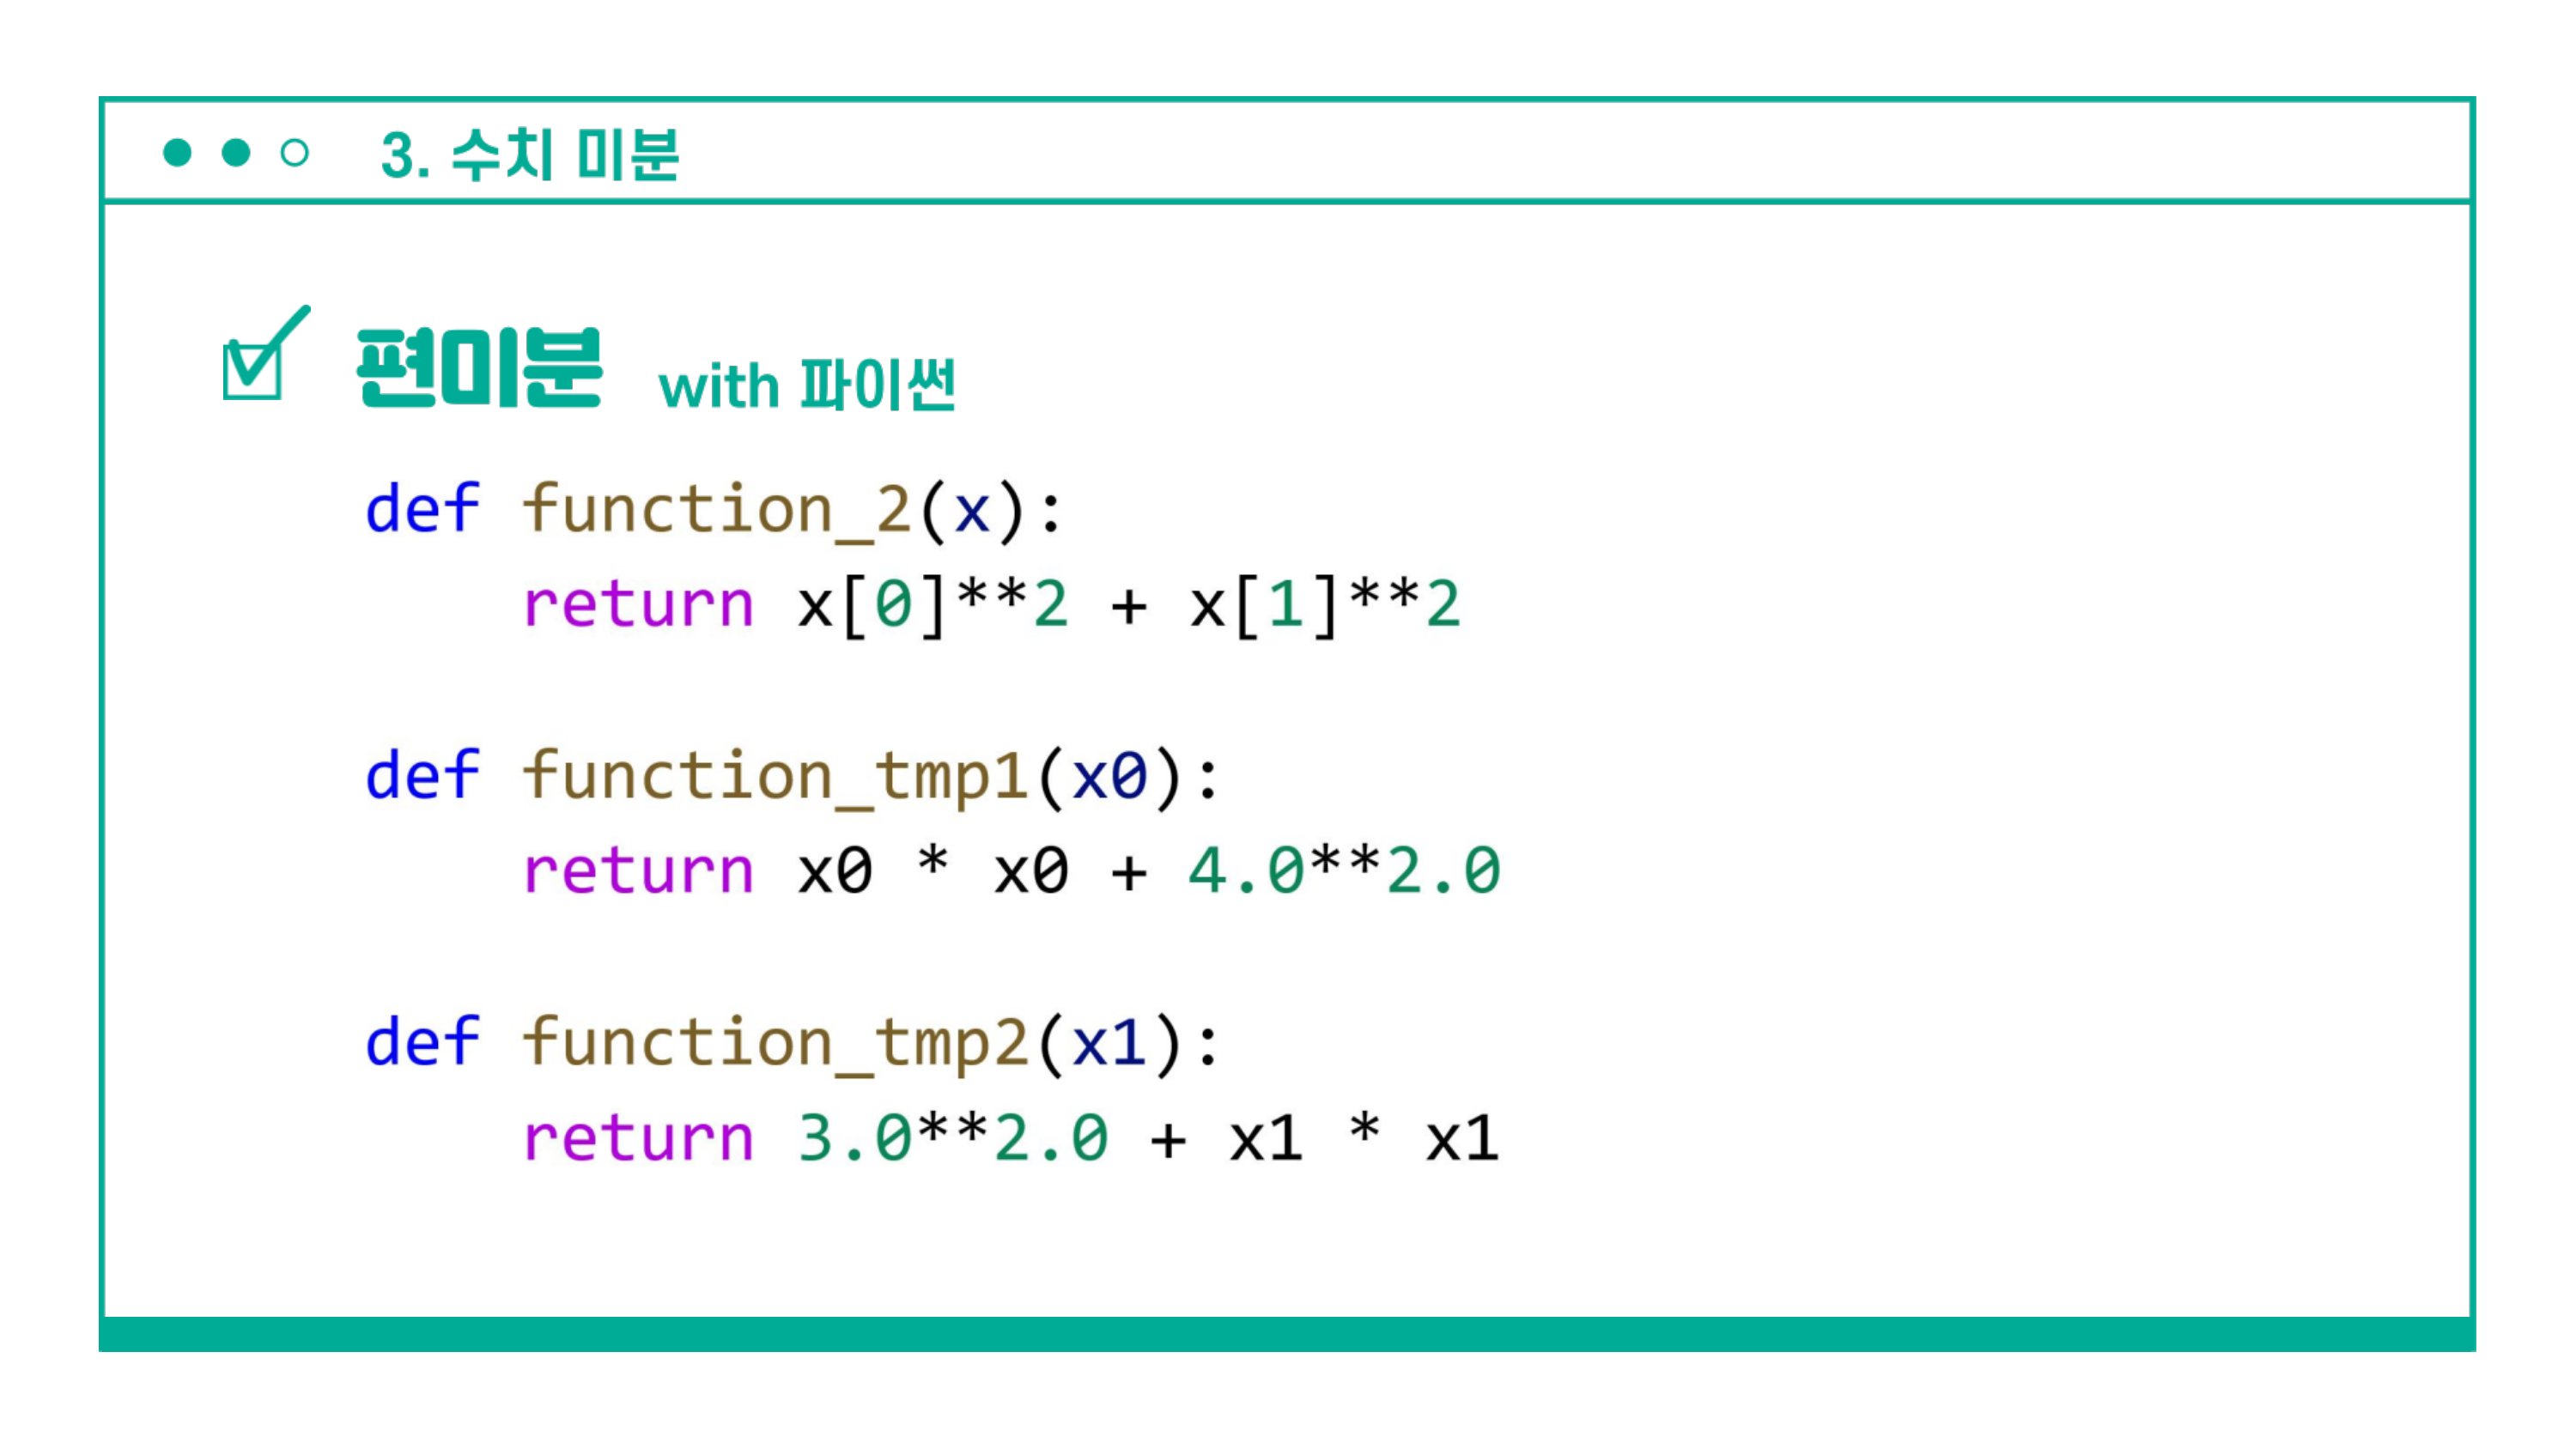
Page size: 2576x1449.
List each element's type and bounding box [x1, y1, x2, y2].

text_box [223, 304, 311, 401]
text_box [353, 465, 1534, 1189]
text_box [102, 1316, 2471, 1352]
picture [339, 294, 647, 449]
picture [372, 106, 715, 209]
text_box [99, 96, 2477, 1319]
picture [648, 336, 992, 438]
